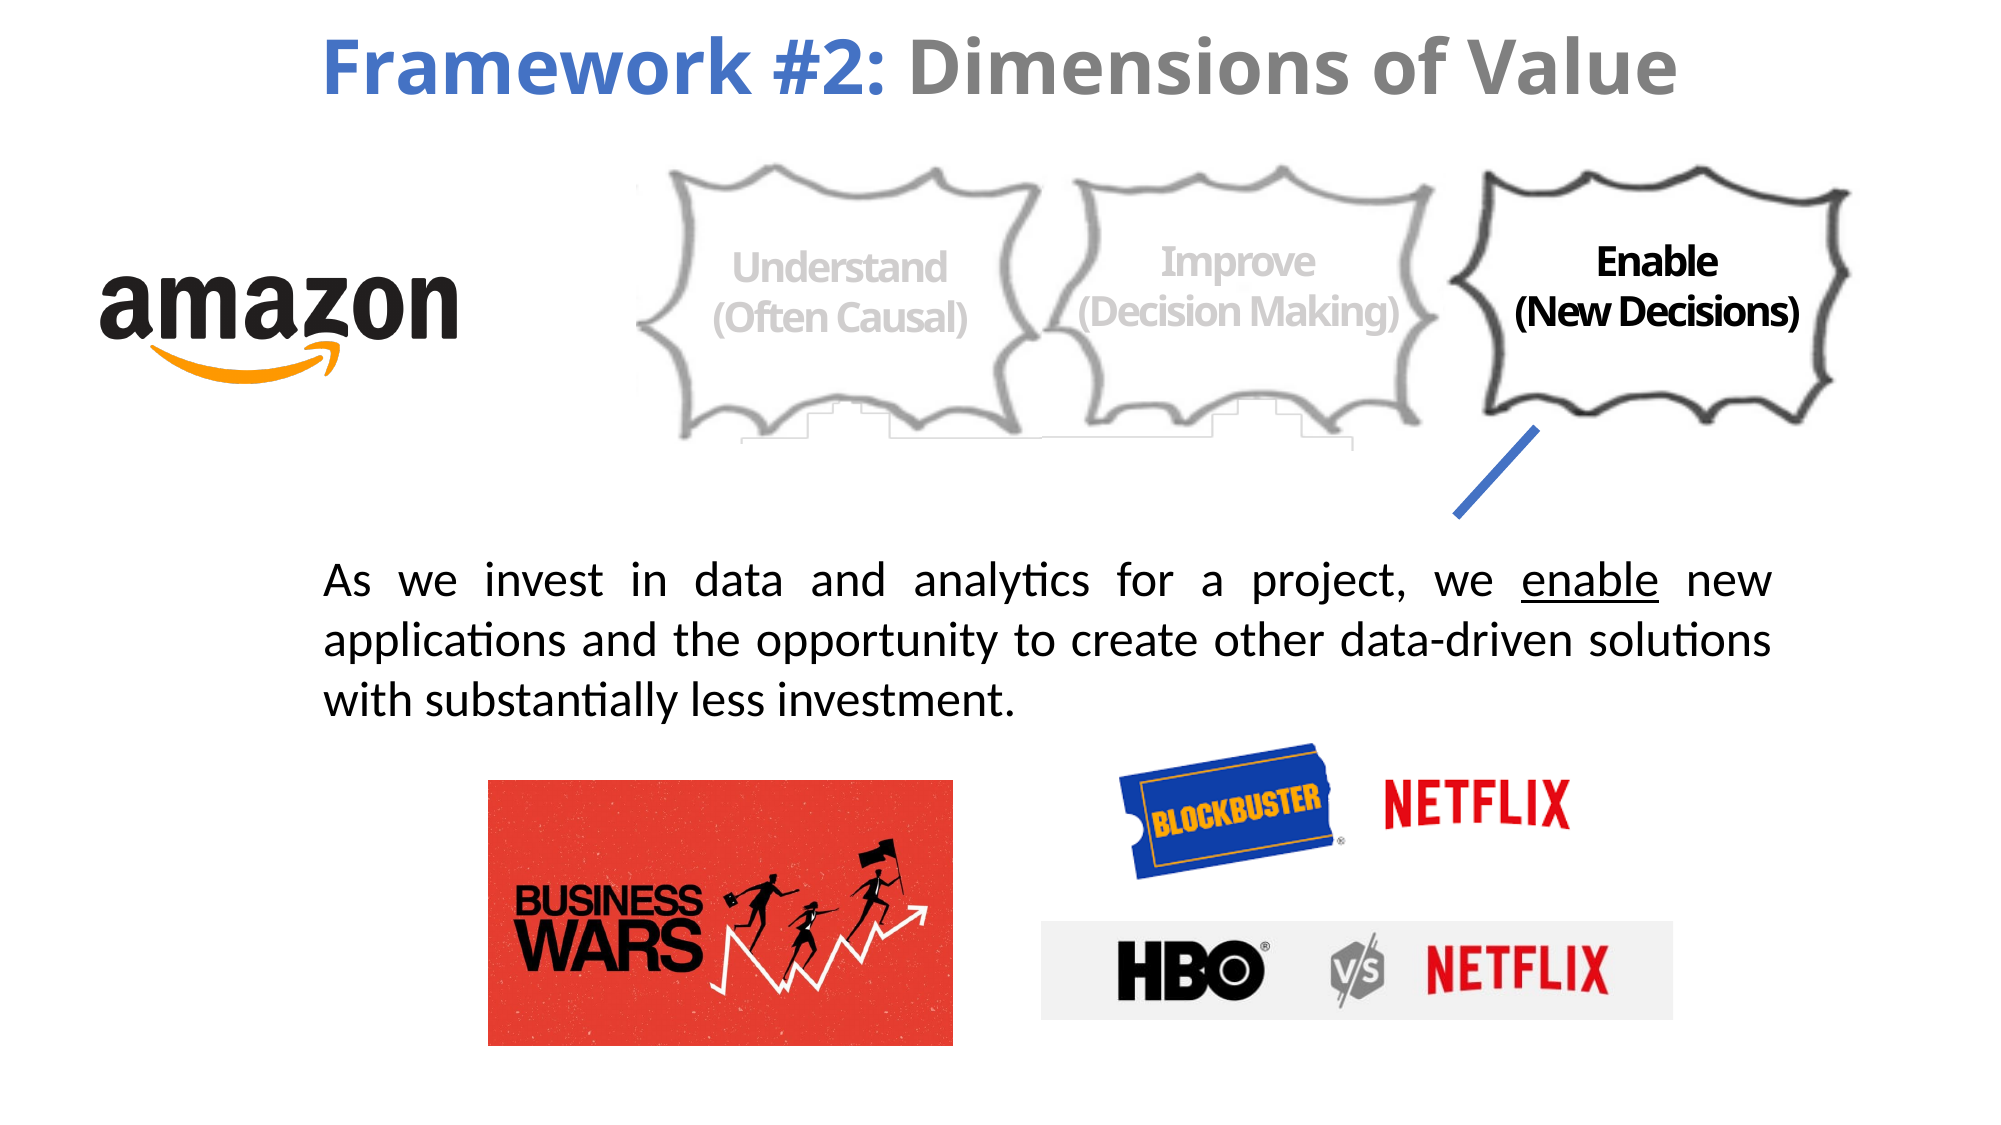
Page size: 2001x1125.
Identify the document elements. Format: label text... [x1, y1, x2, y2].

text_box As we invest in data and analytics for a project, we enable new applications and the opportunity to create other data-driven solutions with substantially less investment. [303, 536, 1793, 737]
picture [100, 276, 457, 384]
picture [636, 143, 1898, 451]
picture [1108, 732, 1606, 891]
text_box Framework #2: Dimensions of Value [288, 21, 1712, 127]
picture [1041, 921, 1674, 1020]
picture [488, 780, 953, 1046]
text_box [1455, 427, 1537, 517]
